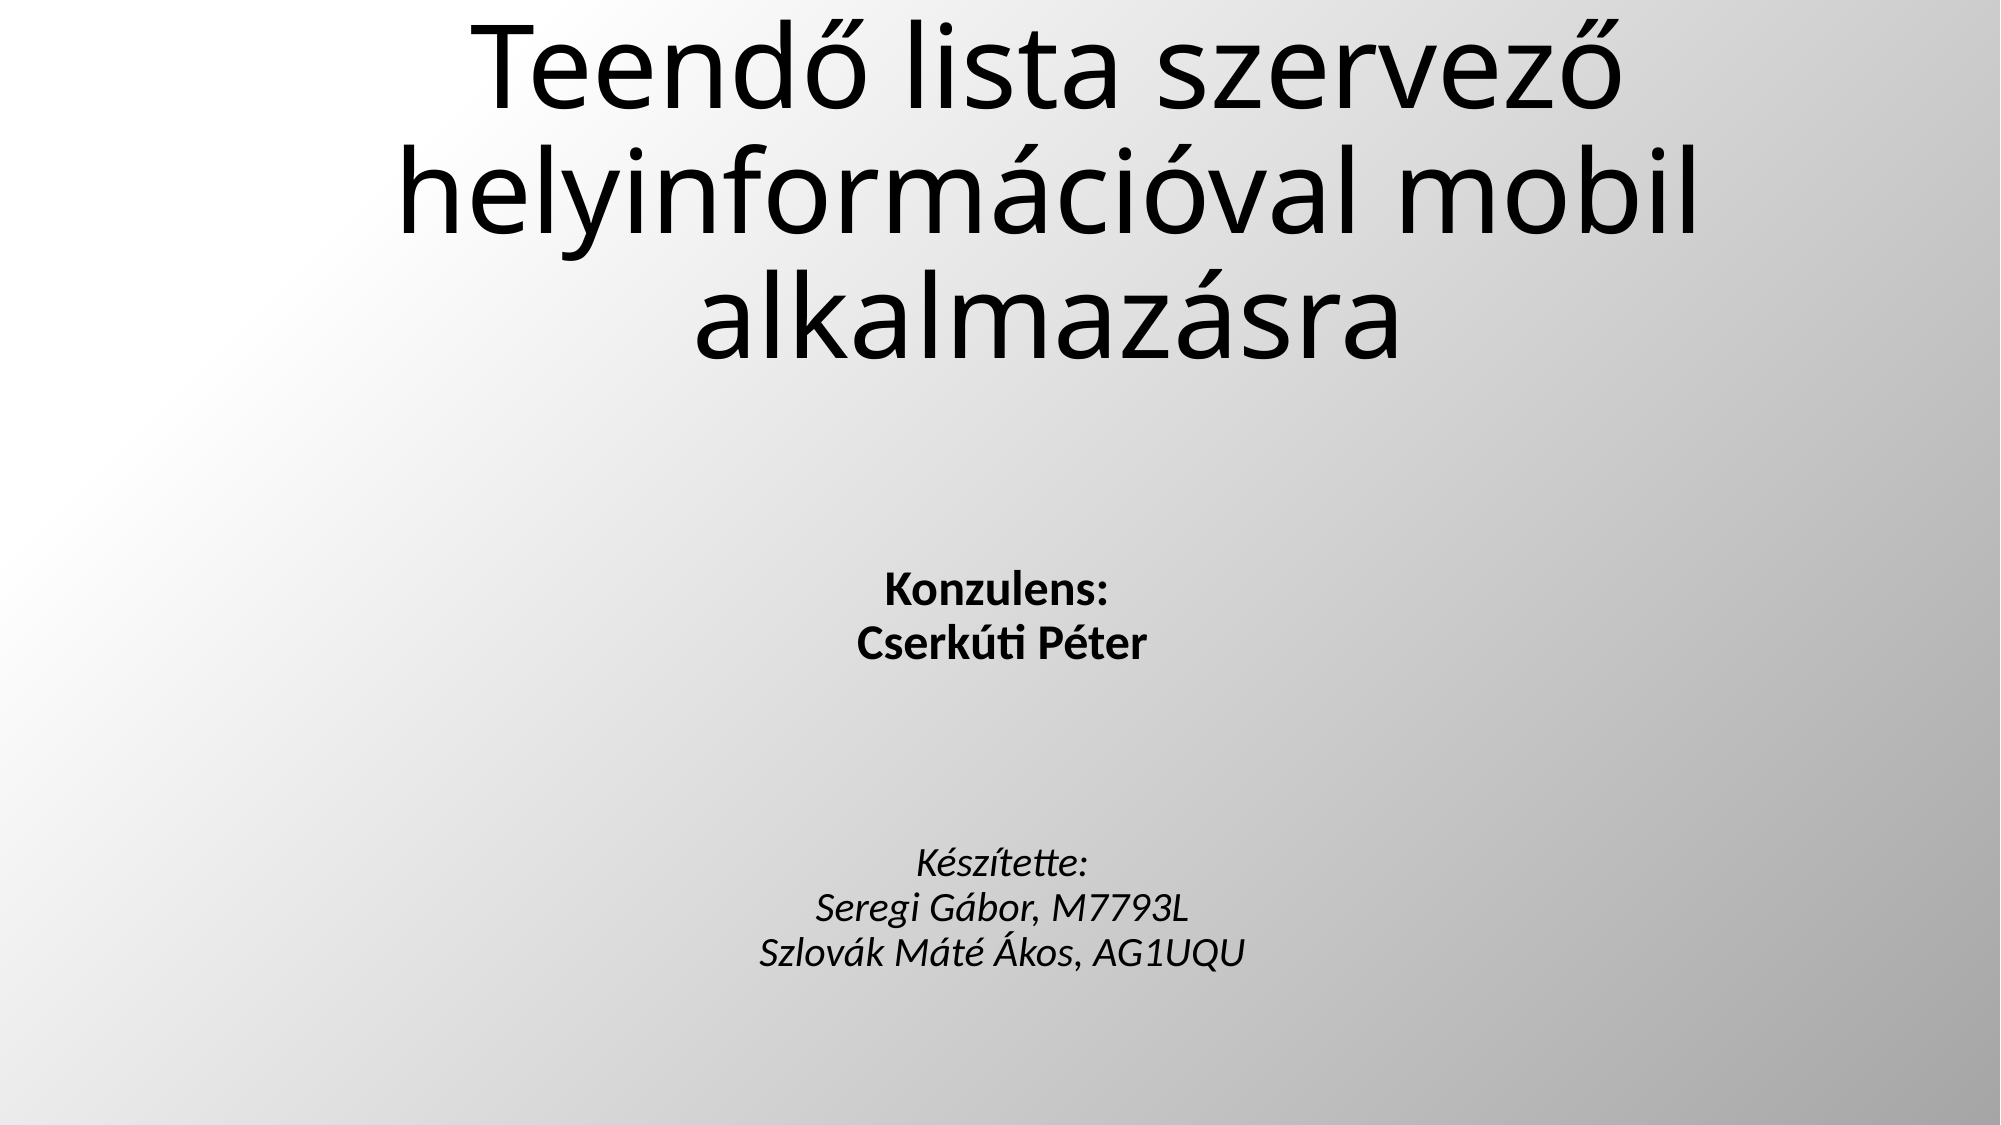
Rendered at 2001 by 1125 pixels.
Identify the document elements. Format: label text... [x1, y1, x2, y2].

subtitle Konzulens: Cserkúti Péter Készítette: Seregi Gábor, M7793L Szlovák Máté Ákos, AG1UQU [252, 554, 1753, 1085]
title Teendő lista szervező helyinformációval mobil alkalmazásra [193, 0, 1905, 392]
